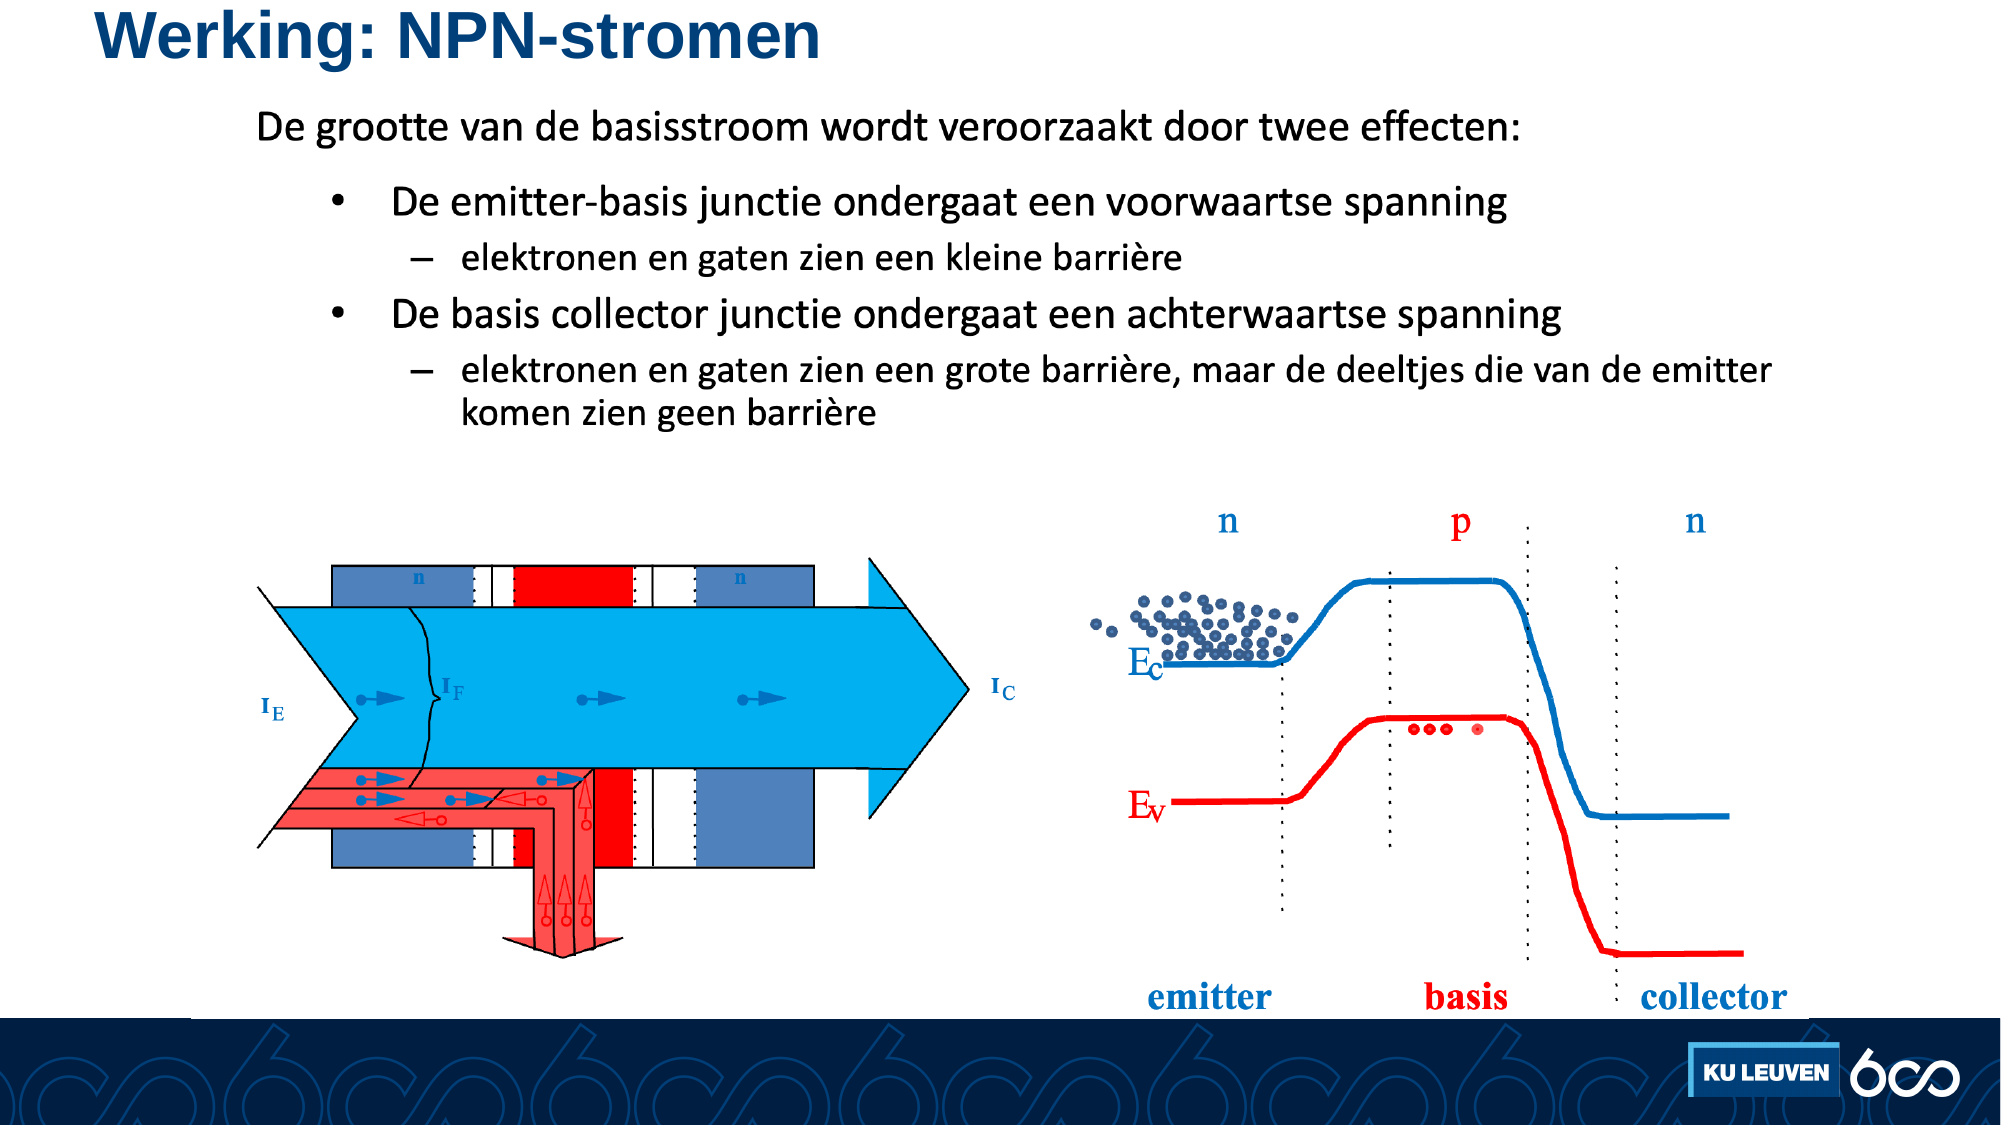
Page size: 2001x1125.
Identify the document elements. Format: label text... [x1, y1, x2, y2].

title Werking: NPN-stromen [94, 0, 1906, 108]
picture [0, 88, 2001, 1125]
